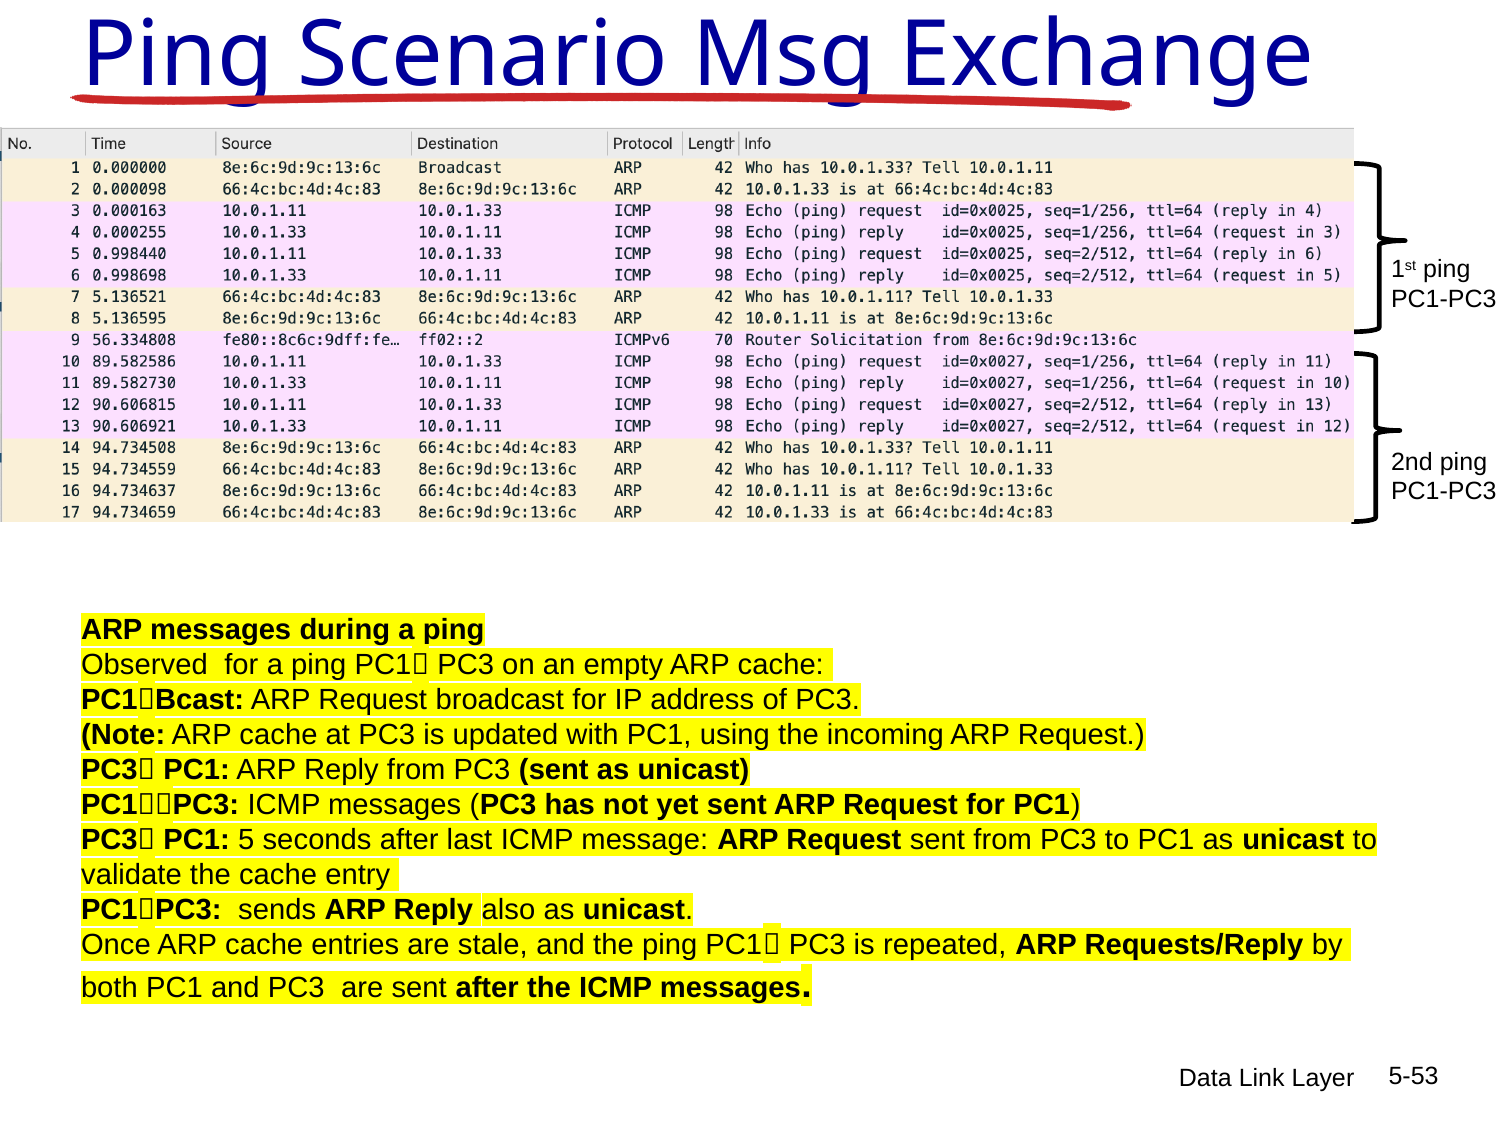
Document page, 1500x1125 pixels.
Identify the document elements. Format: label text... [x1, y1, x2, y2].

title Ping Scenario Msg Exchange [66, 0, 1342, 116]
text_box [0, 127, 1500, 522]
text_box ARP messages during a ping Observed for a ping PC1 PC3 on an empty ARP cache: PC1Bcast: ARP Request broadcast for IP address of PC3. (Note: ARP cache at PC3 is updated with PC1, using the incoming ARP Request.) PC3 PC1: ARP Reply from PC3 (sent as unicast) PC1PC3: ICMP messages (PC3 has not yet sent ARP Request for PC1) PC3 PC1: 5 seconds after last ICMP message: ARP Request sent from PC3 to PC1 as unicast to validate the cache entry PC1PC3: sends ARP Reply also as unicast. Once ARP cache entries are stale, and the ping PC1 PC3 is repeated, ARP Requests/Reply by both PC1 and PC3 are sent after the ICMP messages. [66, 603, 1446, 1013]
picture [65, 88, 1144, 116]
footer Data Link Layer [1164, 1054, 1371, 1111]
slide_number 5-53 [1373, 1052, 1500, 1114]
